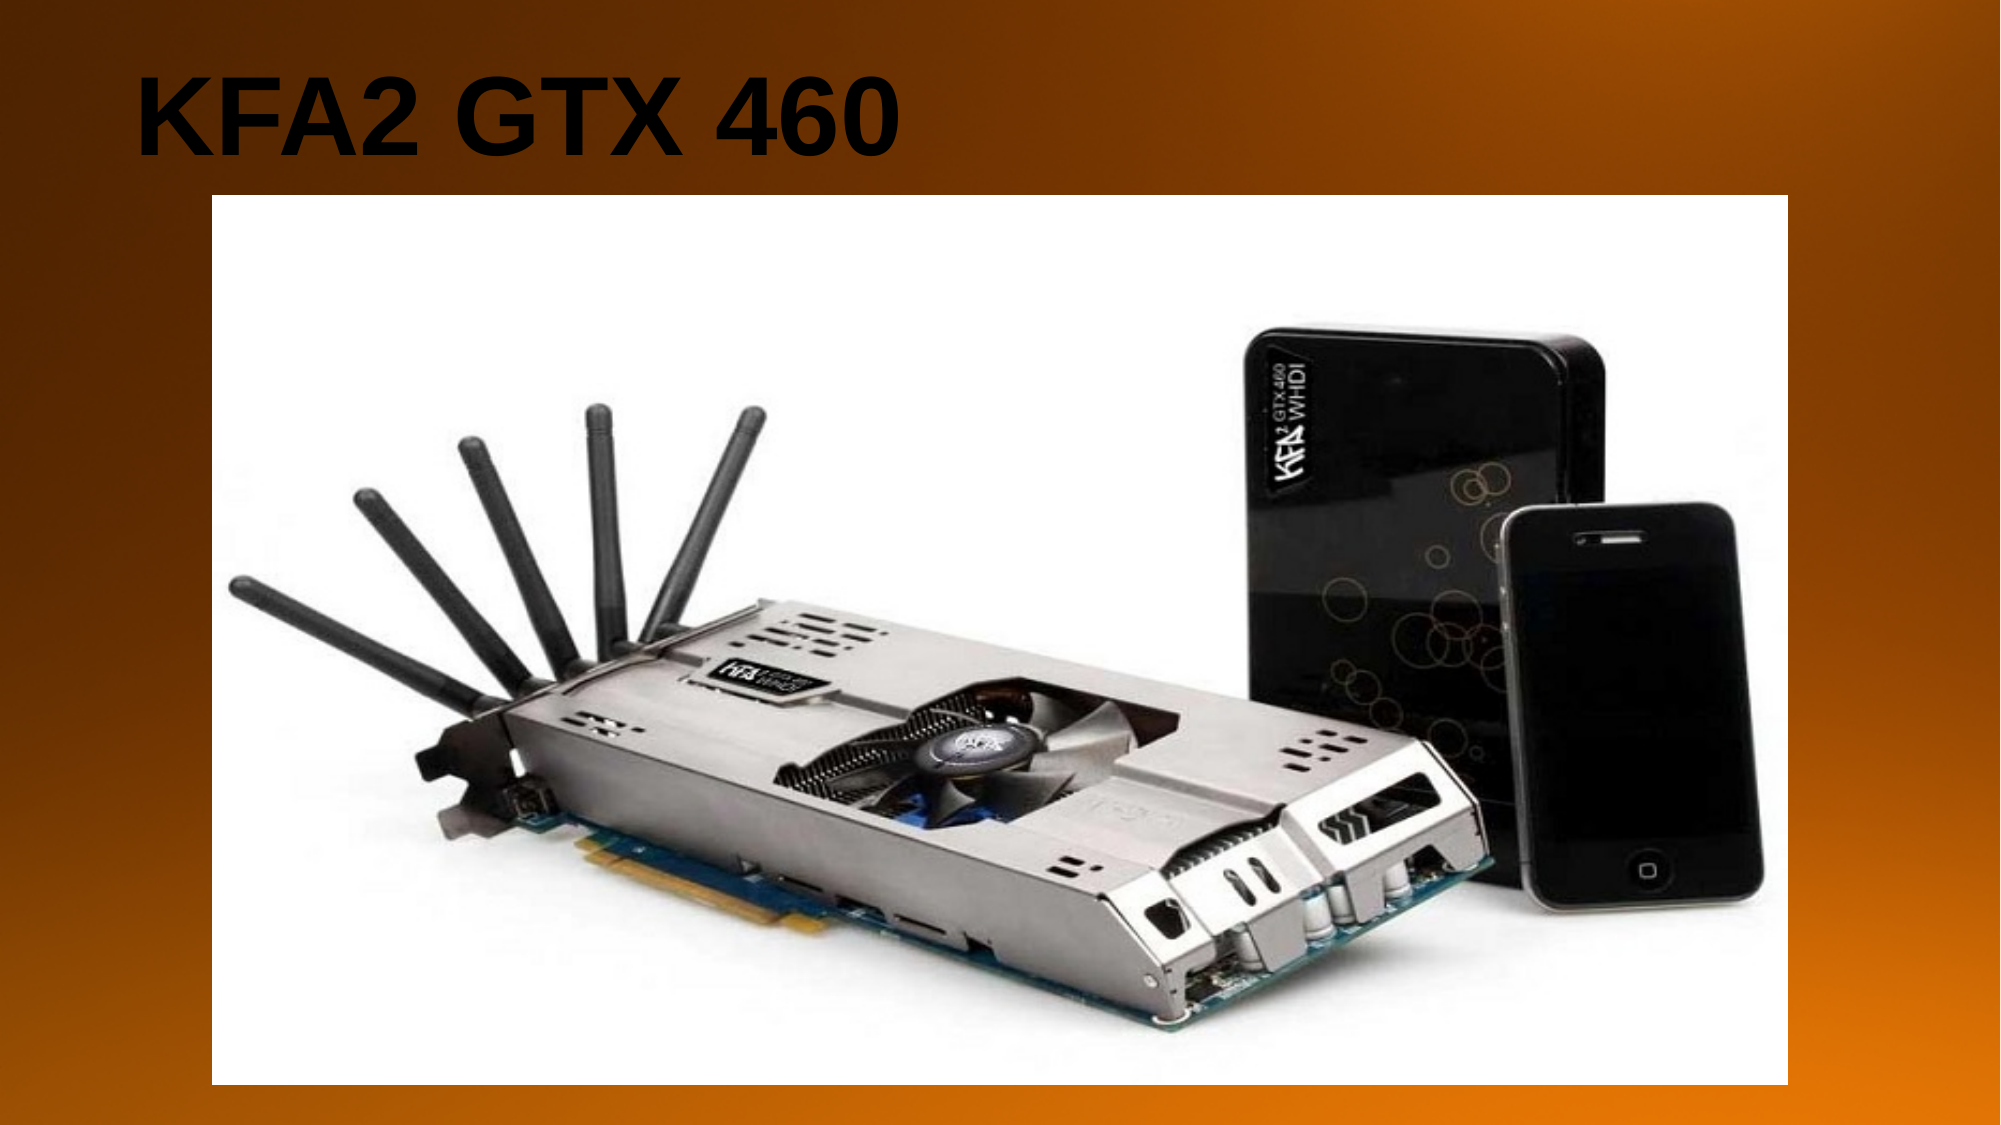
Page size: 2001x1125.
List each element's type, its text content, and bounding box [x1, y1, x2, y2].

picture [0, 0, 2001, 1125]
title KFA2 GTX 460 [119, 10, 1845, 229]
